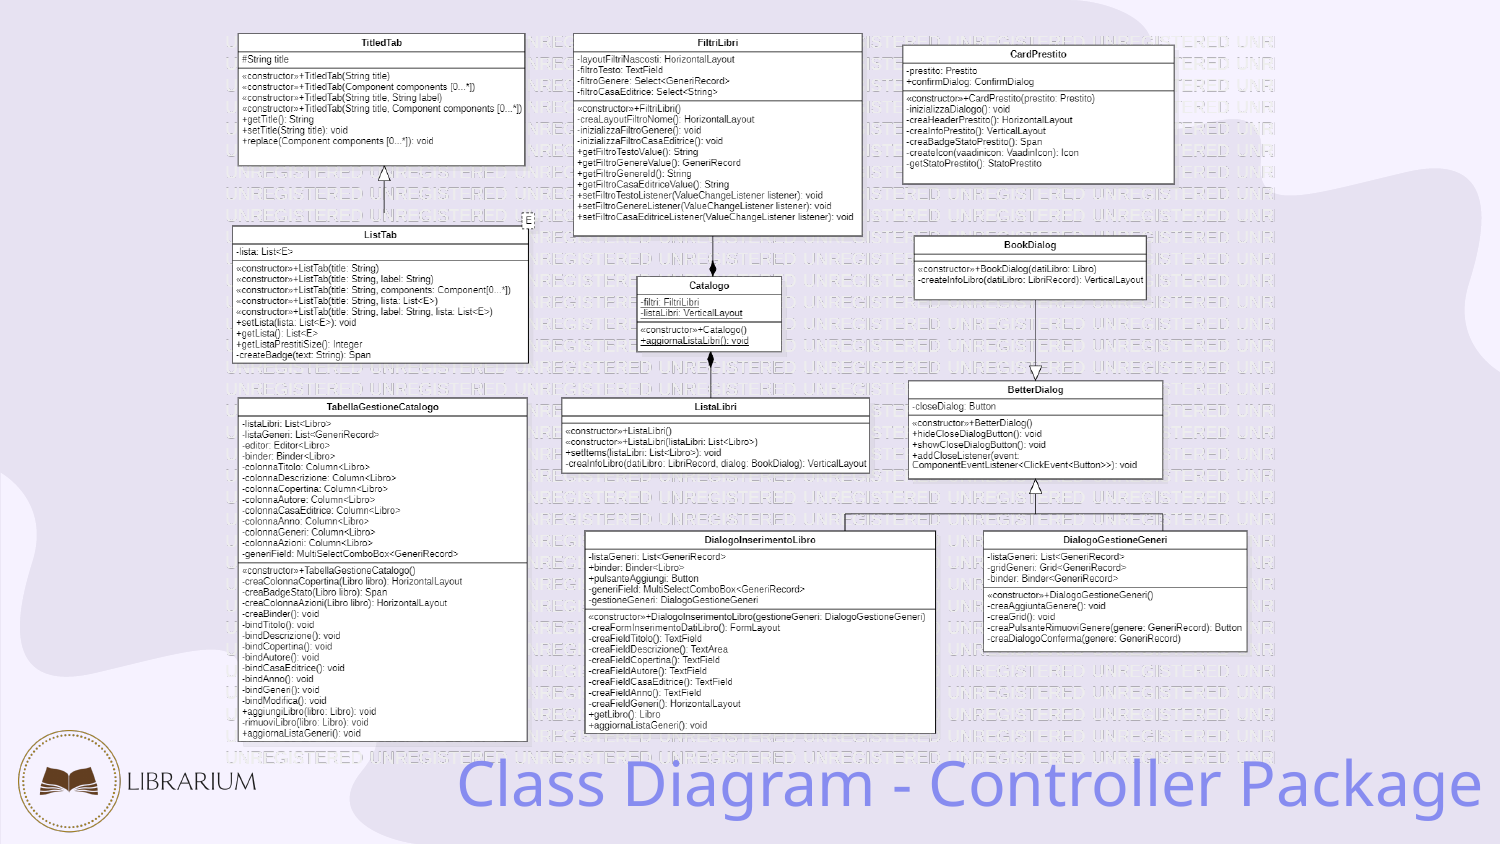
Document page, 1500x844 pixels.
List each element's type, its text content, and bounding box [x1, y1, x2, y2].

picture [0, 26, 1276, 843]
title Class Diagram - Controller Package [403, 729, 1500, 823]
